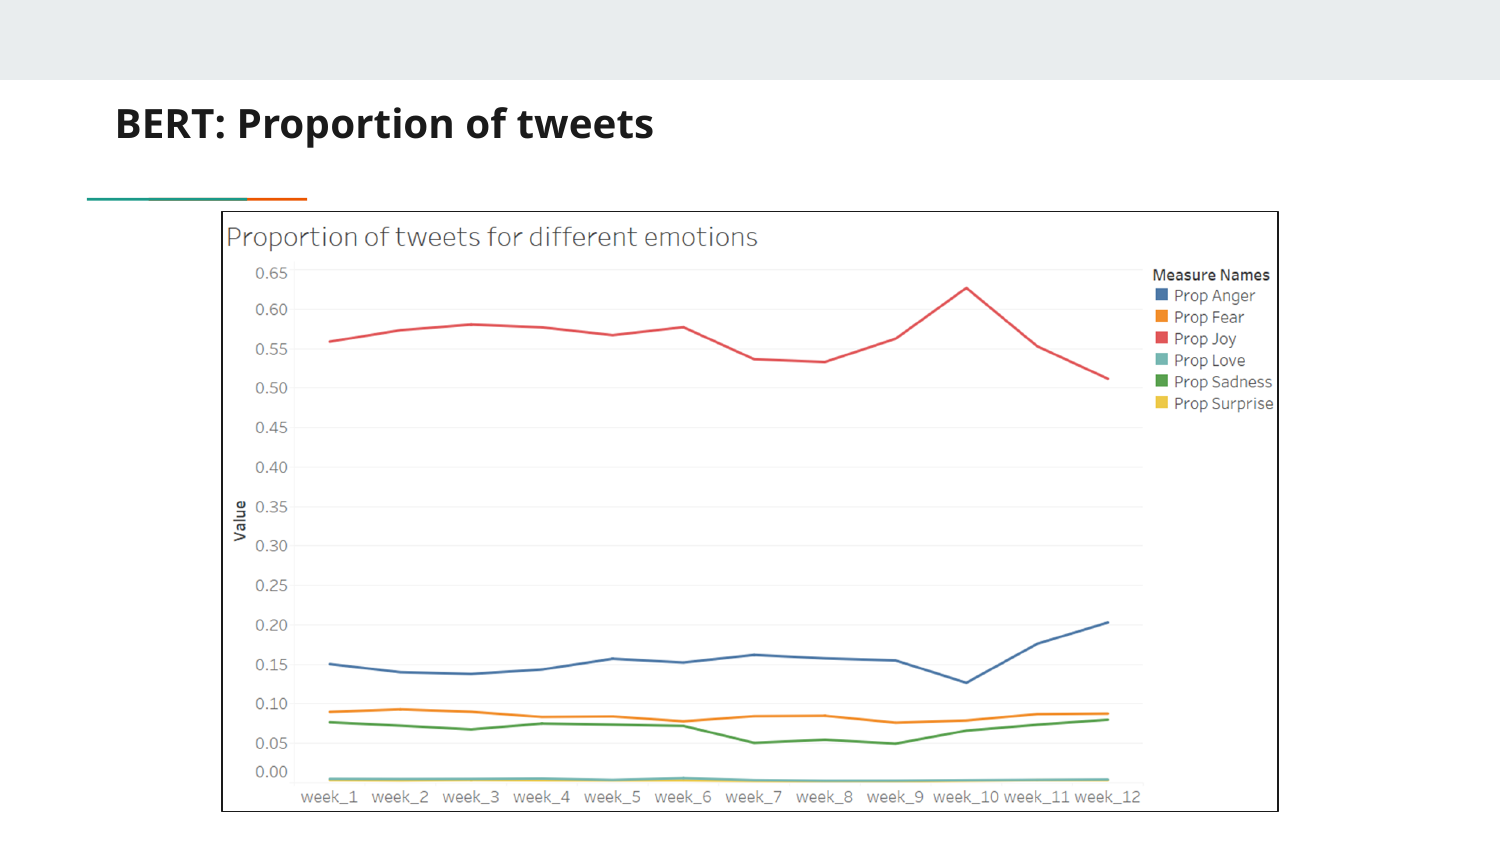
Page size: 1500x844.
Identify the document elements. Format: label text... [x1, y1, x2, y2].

picture [222, 212, 1278, 812]
title BERT: Proportion of tweets [99, 82, 1429, 171]
